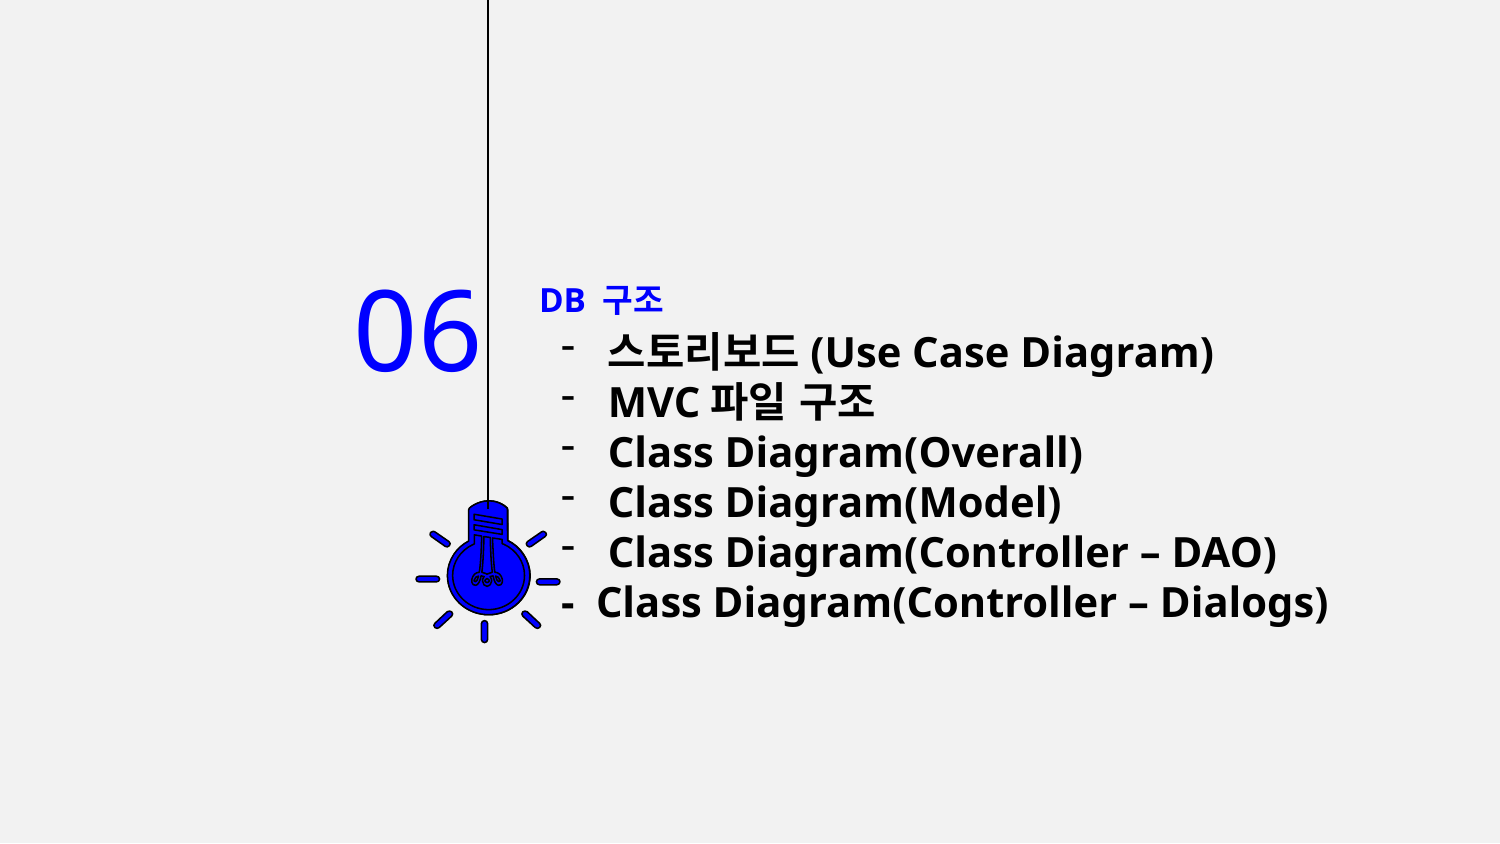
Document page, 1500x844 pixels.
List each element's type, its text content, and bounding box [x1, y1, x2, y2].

text_box 06 [348, 258, 410, 394]
text_box DB 구조 [566, 271, 679, 327]
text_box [415, 0, 561, 643]
text_box 스토리보드(Use Case Diagram) MVC파일 구조 Class Diagram(Overall) Class Diagram(Model) Class Diagram(Controller – DAO) - Class Diagram(Controller – Dialogs) [560, 318, 1436, 784]
